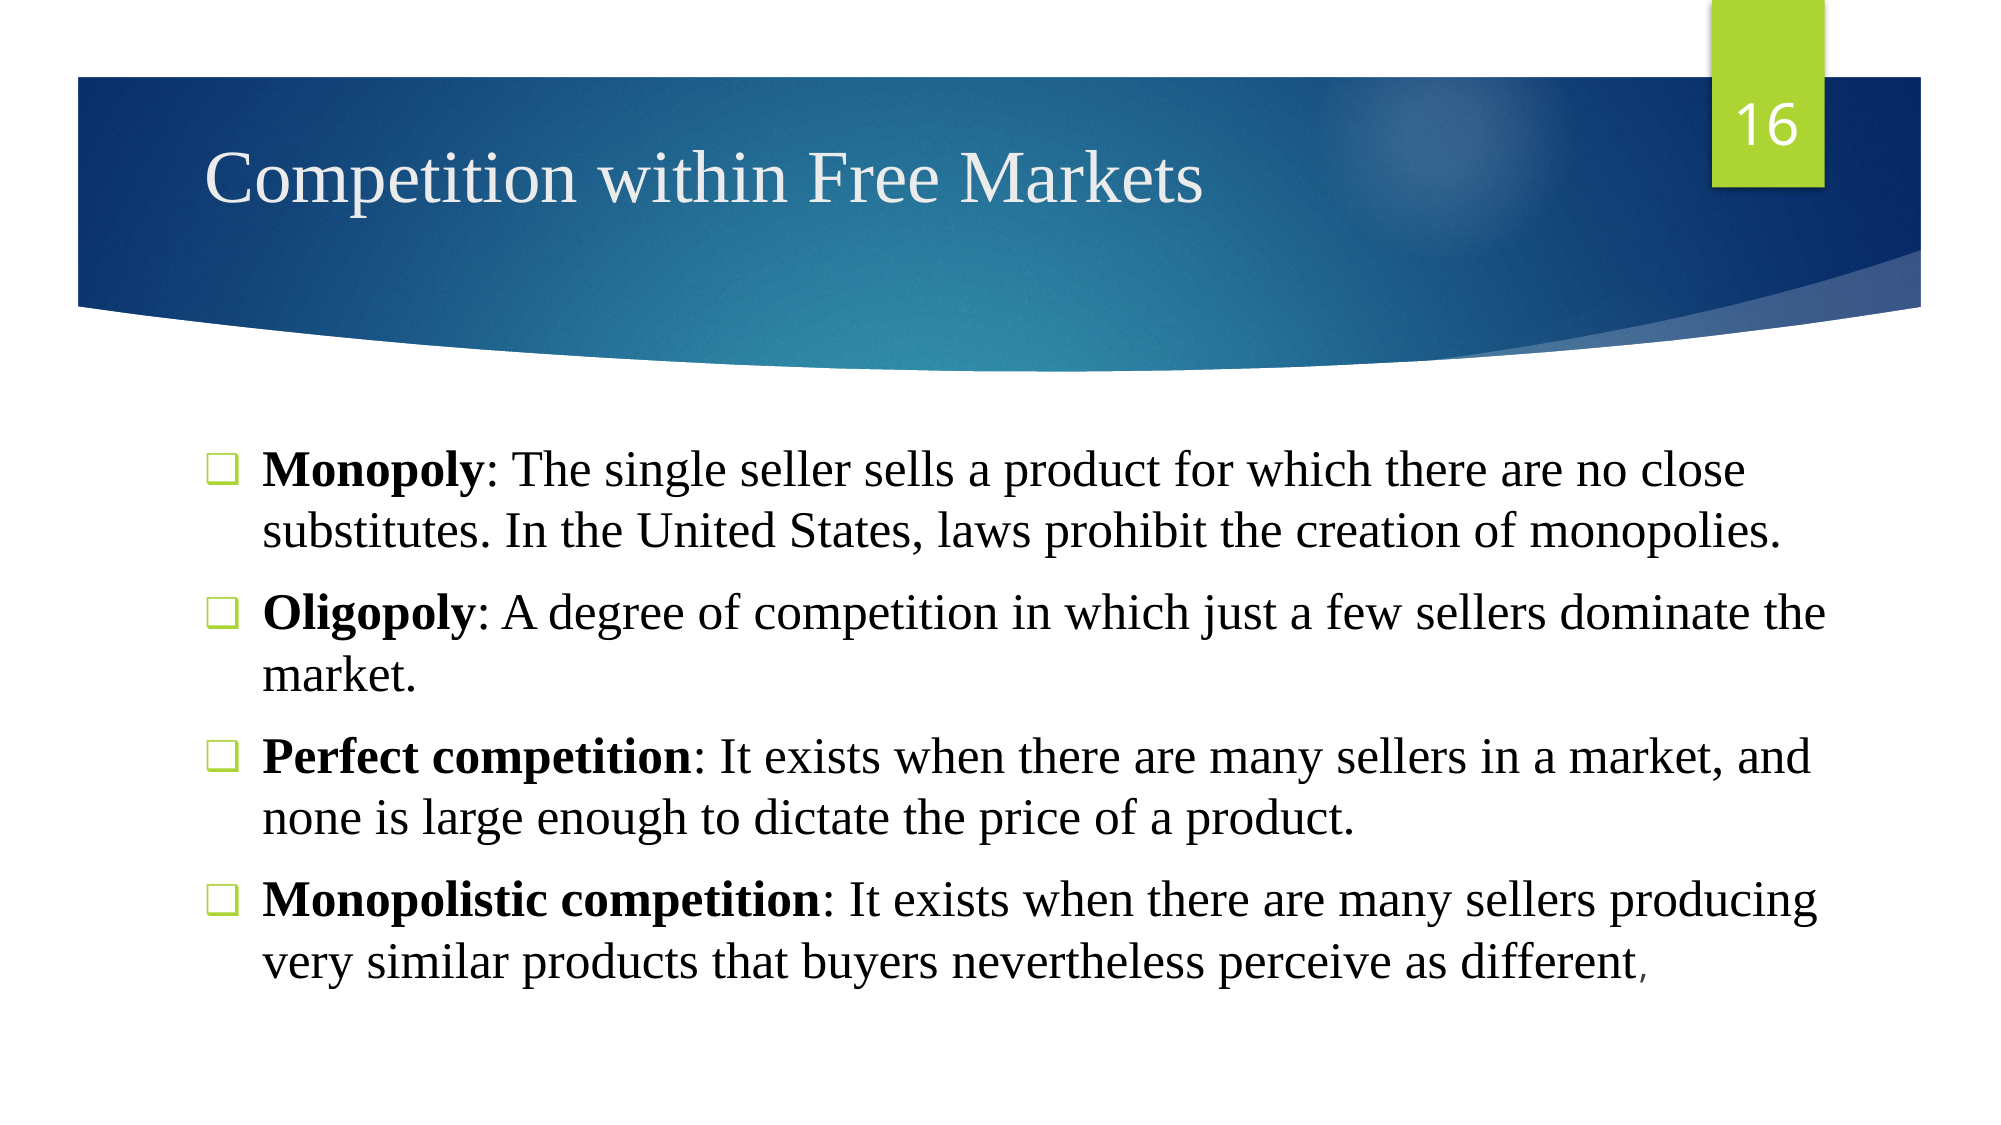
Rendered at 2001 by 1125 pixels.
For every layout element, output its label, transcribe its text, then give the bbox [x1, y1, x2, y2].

title Competition within Free Markets [189, 159, 1627, 276]
slide_number 16 [1698, 48, 1836, 175]
list Monopoly: The single seller sells a product for which there are no close substitutes. In the United States, laws prohibit the creation of monopolies. Oligopoly: A degree of competition in which just a few sellers dominate the market. Perfect competition: It exists when there are many sellers in a market, and none is large enough to dictate the price of a product. Monopolistic competition: It exists when there are many sellers producing very similar products that buyers nevertheless perceive as different, [189, 427, 1860, 1002]
picture [79, 78, 1920, 371]
